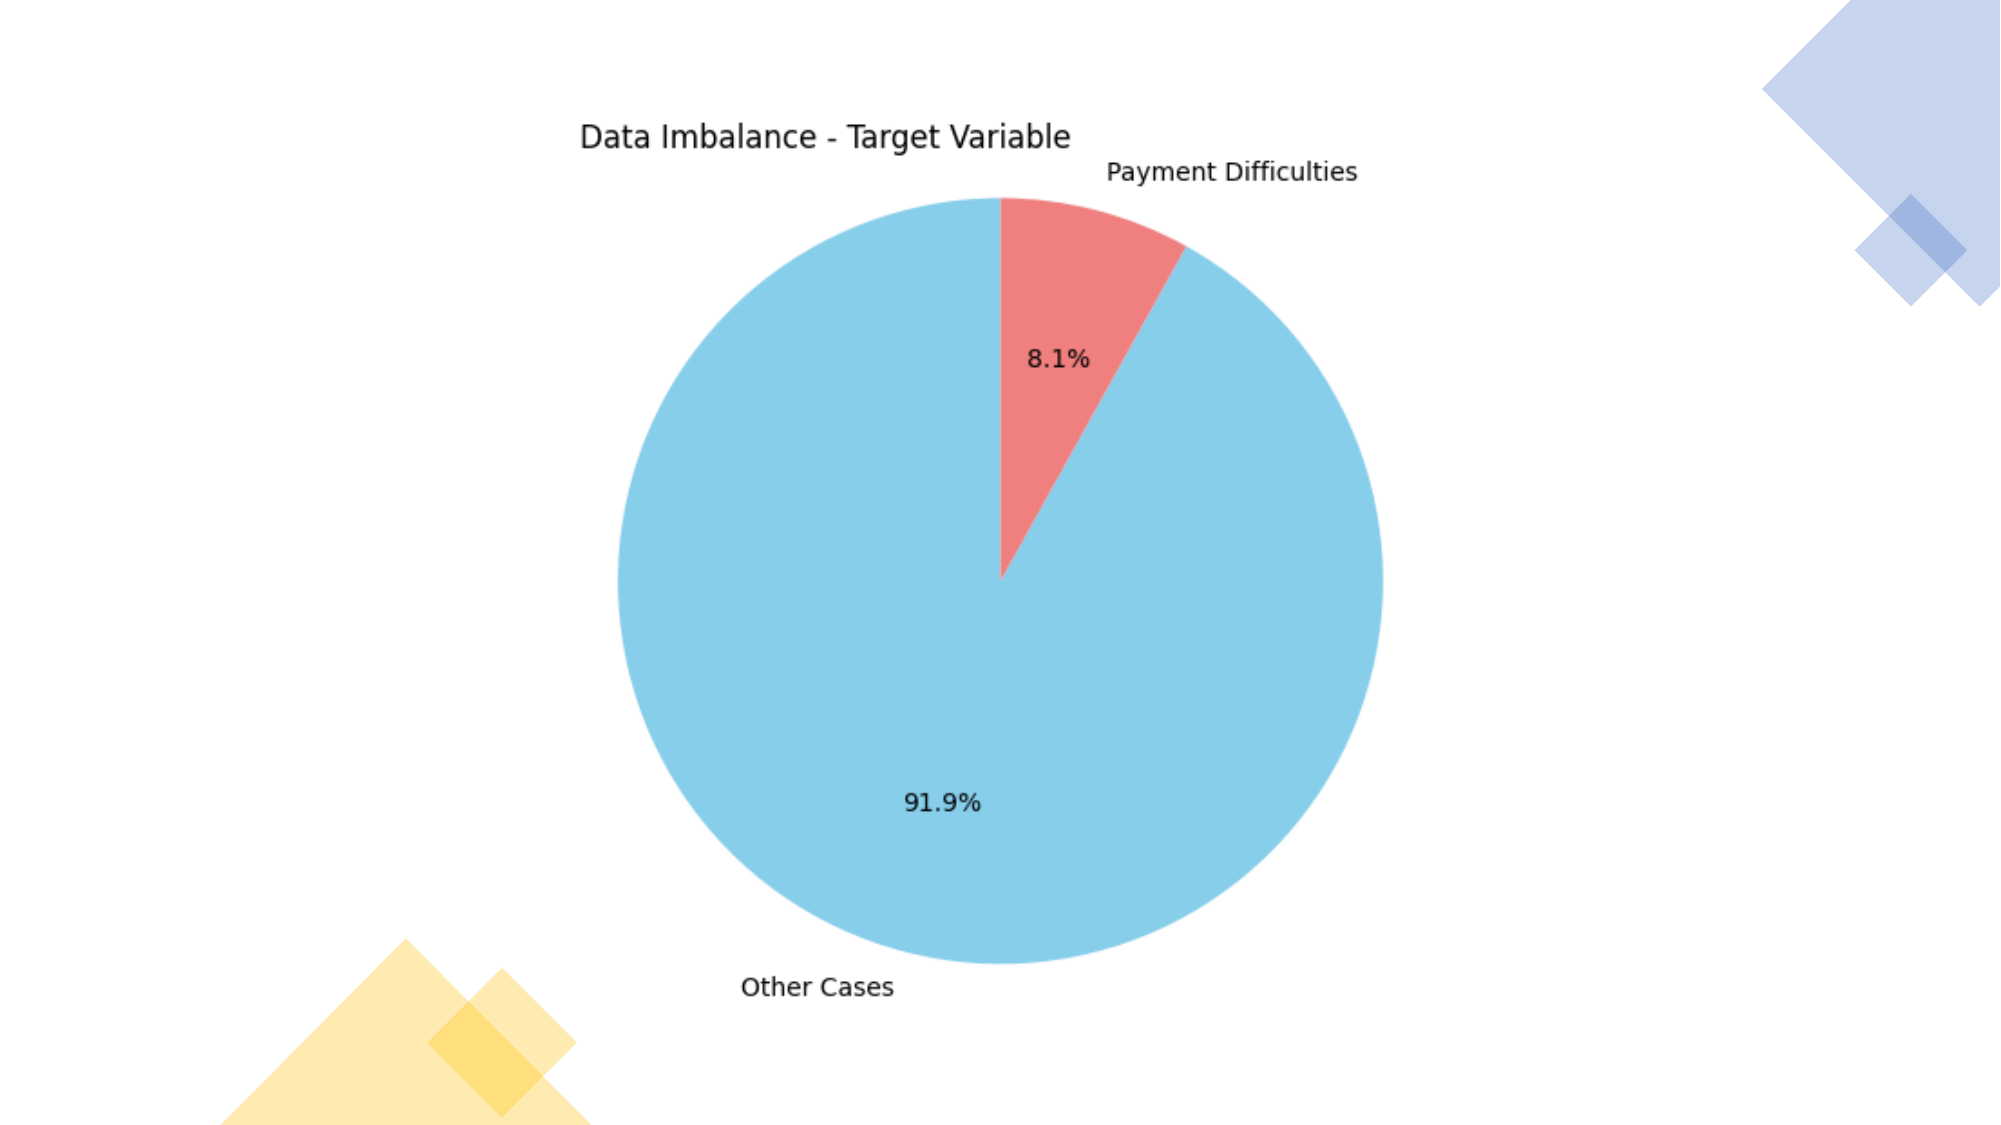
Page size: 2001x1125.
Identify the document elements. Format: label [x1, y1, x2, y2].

text_box [0, 0, 2000, 1125]
text_box [218, 936, 593, 1125]
text_box [1798, 0, 2000, 291]
text_box [469, 966, 579, 1076]
picture [562, 105, 1438, 1020]
